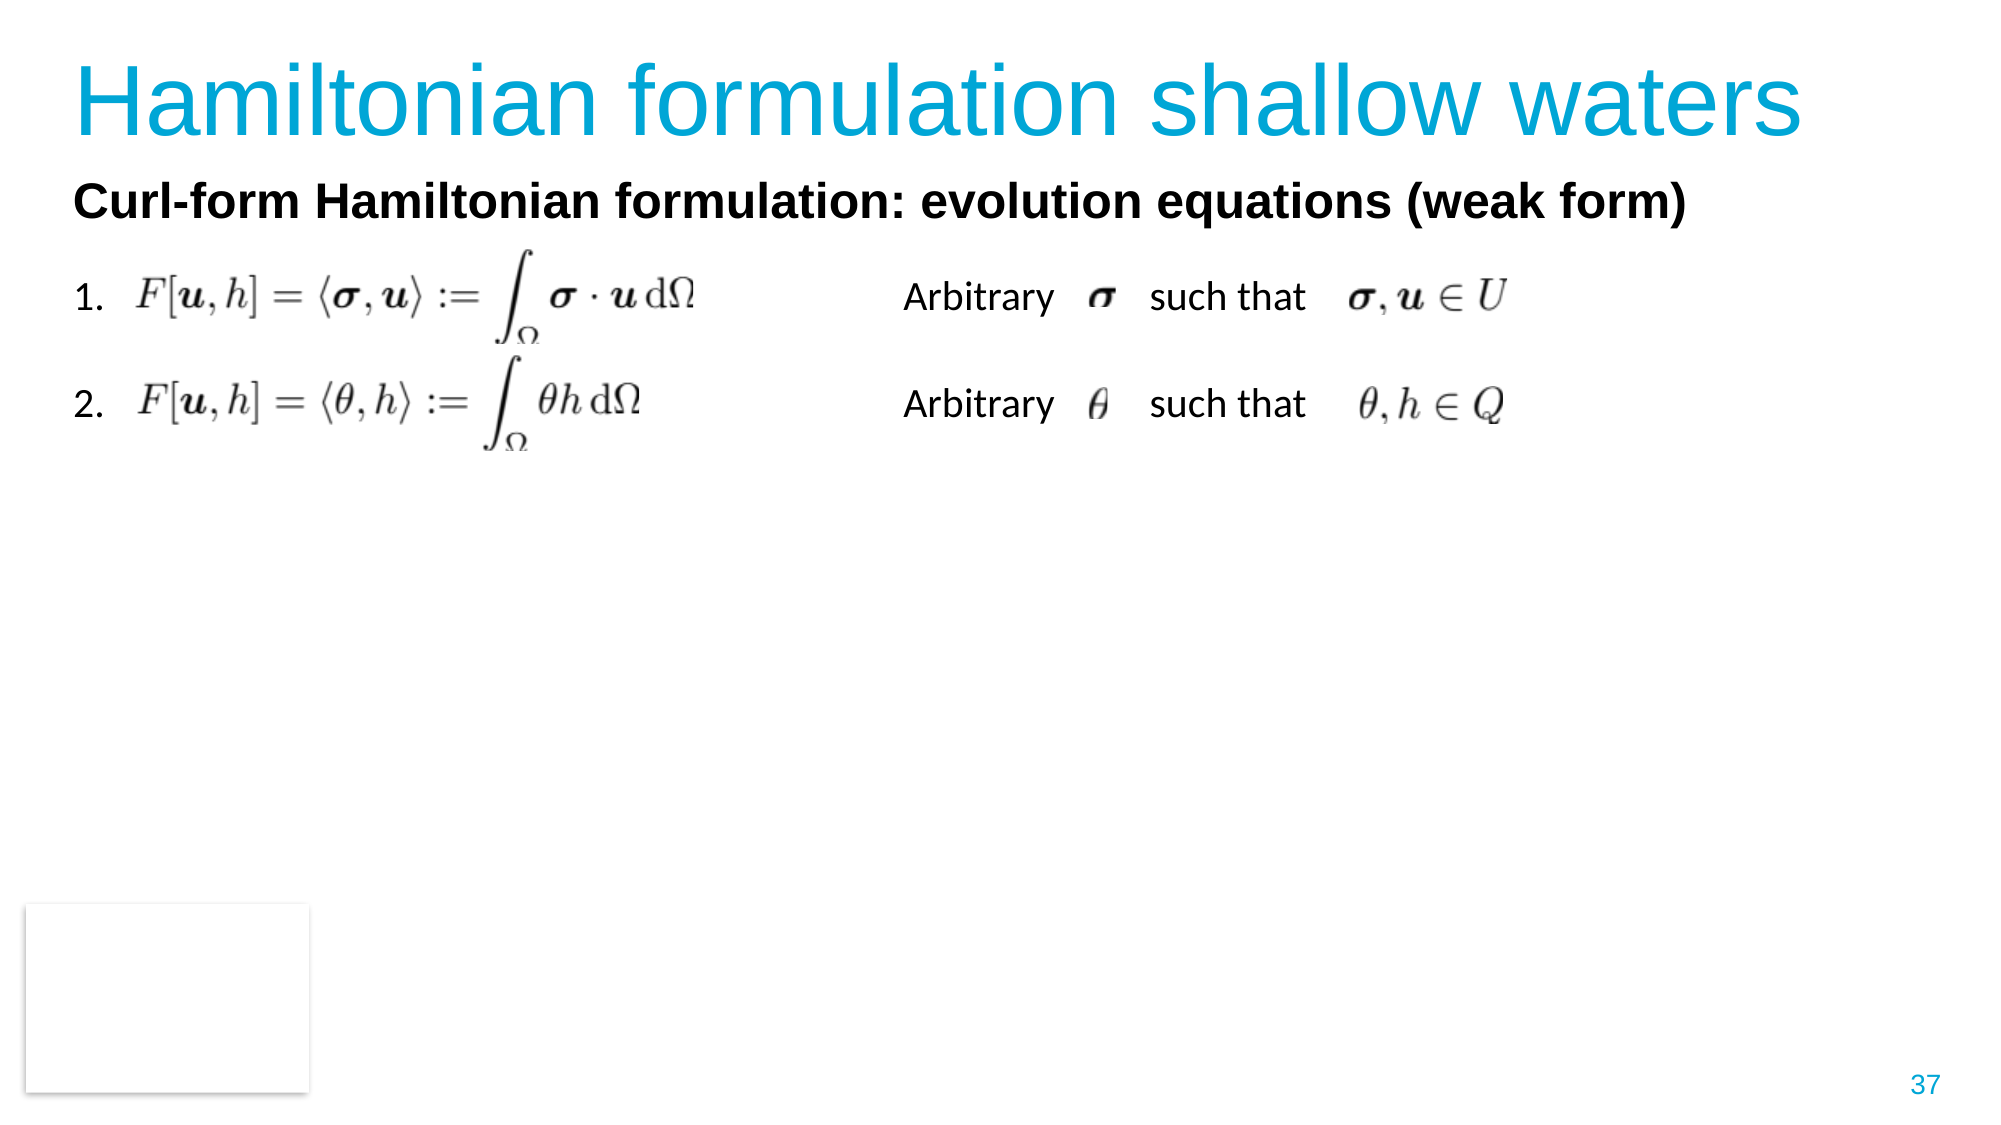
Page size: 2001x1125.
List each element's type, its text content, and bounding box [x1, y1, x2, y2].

picture [1358, 386, 1504, 424]
picture [1088, 387, 1108, 420]
picture [1348, 277, 1508, 316]
picture [1088, 285, 1116, 307]
title Hamiltonian formulation shallow waters [58, 17, 1939, 161]
text_box Arbitrary such that [888, 261, 1324, 327]
text_box Curl-form Hamiltonian formulation: evolution equations (weak form) [58, 161, 2000, 237]
picture [134, 247, 694, 345]
text_box Arbitrary such that [888, 368, 1324, 434]
picture [136, 354, 640, 451]
text_box 2. [58, 368, 120, 434]
text_box 1. [58, 261, 120, 327]
